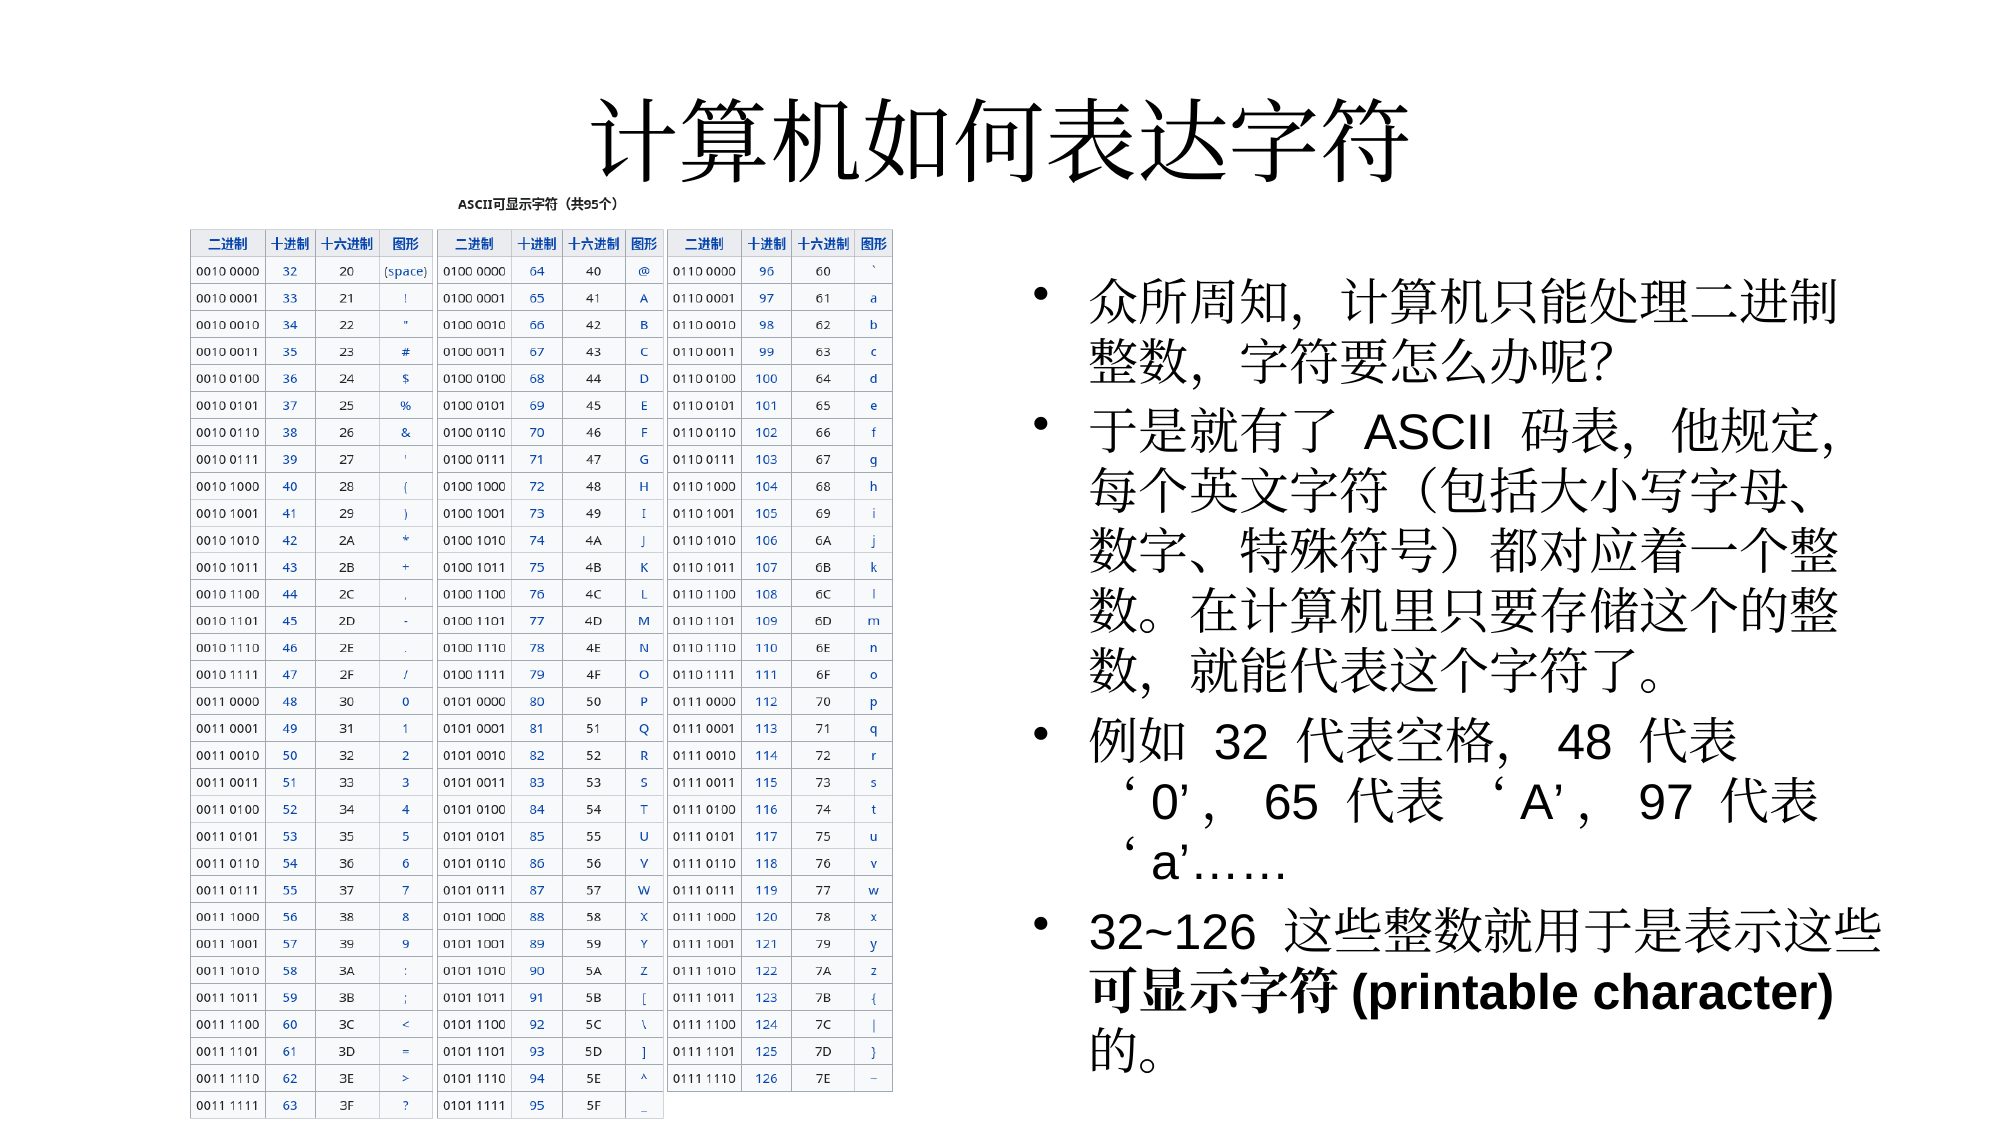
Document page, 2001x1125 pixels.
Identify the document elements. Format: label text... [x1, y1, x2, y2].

list 众所周知，计算机只能处理二进制整数，字符要怎么办呢？ 于是就有了 ASCII 码表，他规定，每个英文字符（包括大小写字母、数字、特殊符号）都对应着一个整数。在计算机里只要存储这个的整数，就能代表这个字符了。 例如 32 代表空格，48 代表 ‘0’，65 代表 ‘A’，97 代表 ‘a’…… 32~126 这些整数就用于是表示这些可显示字符(printable character)的。 [1017, 262, 1901, 1006]
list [181, 197, 901, 1125]
title 计算机如何表达字符 [99, 44, 1901, 233]
